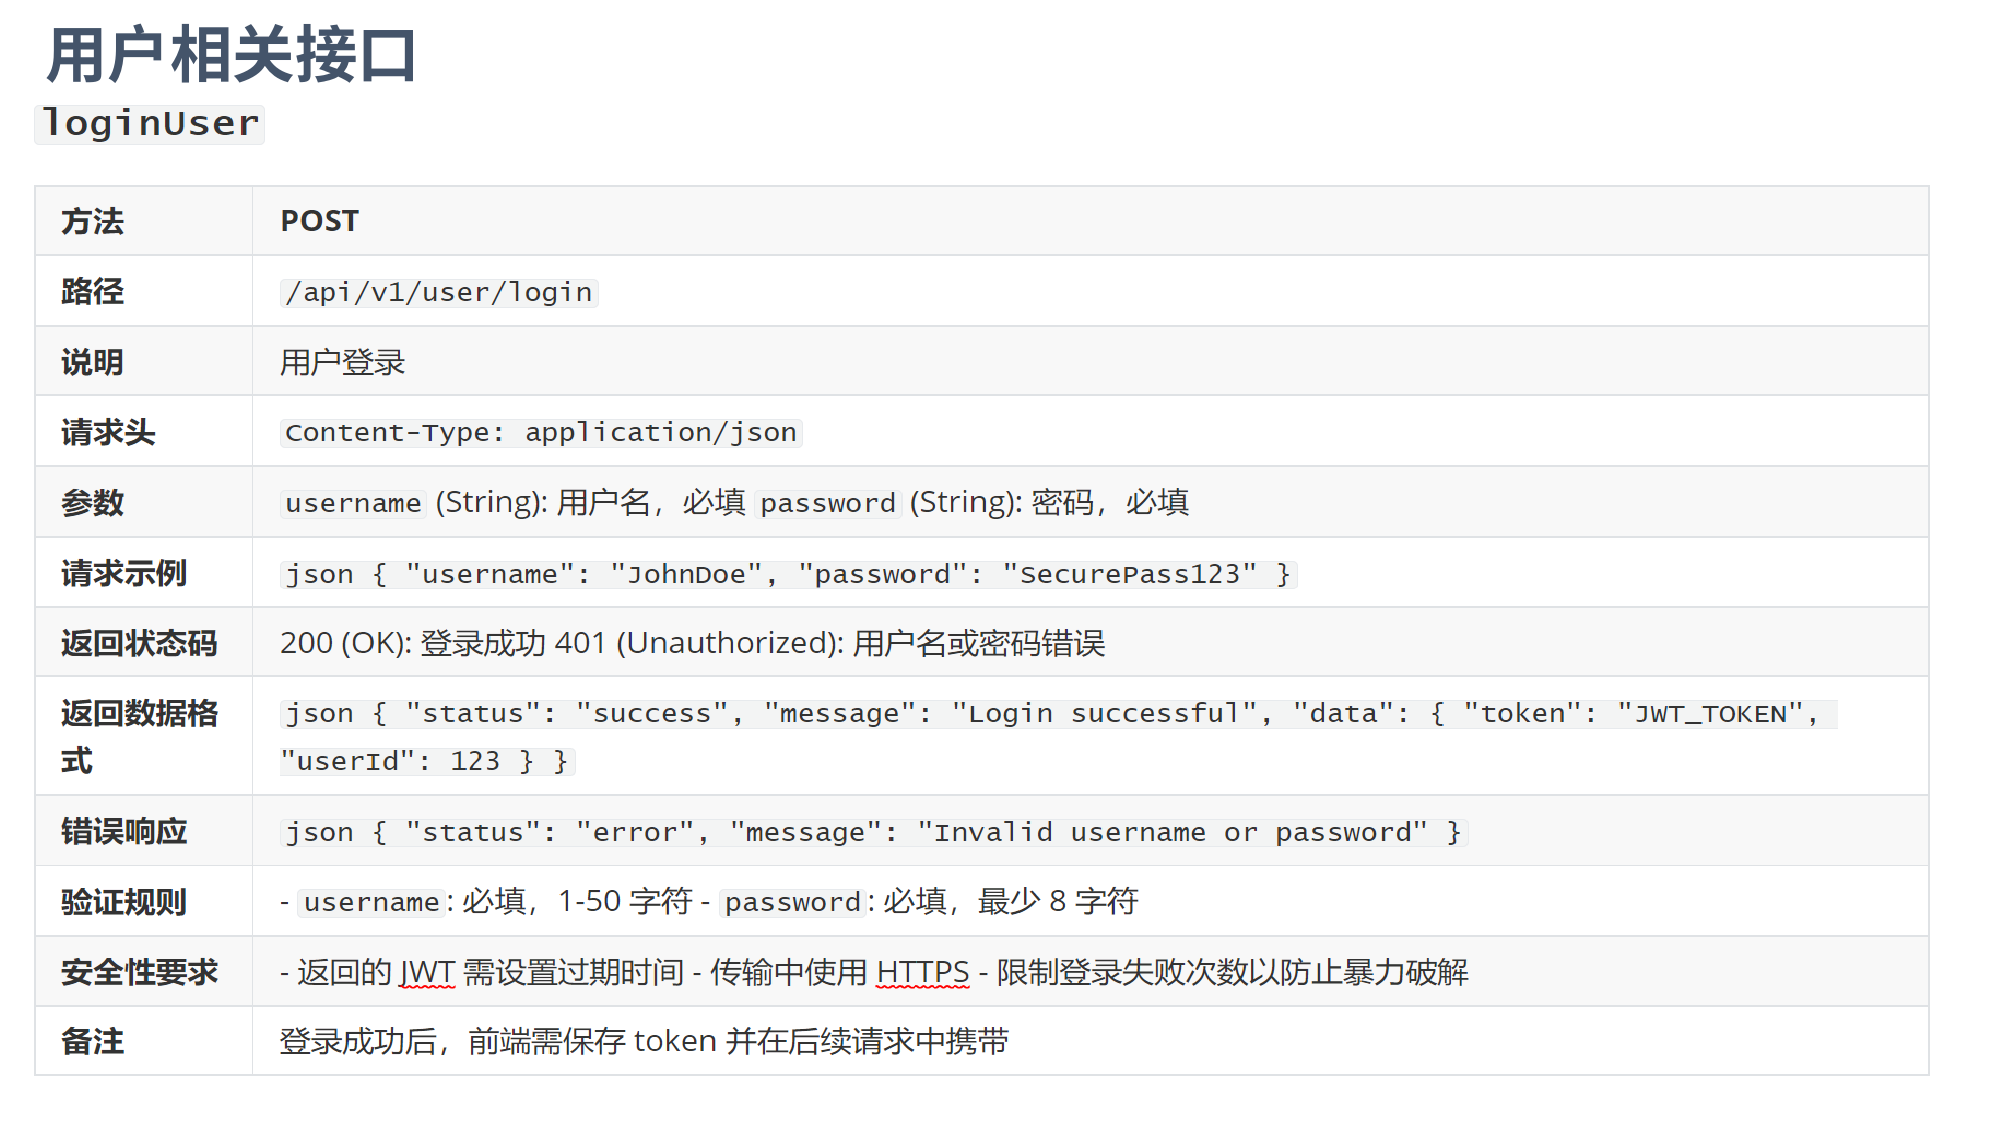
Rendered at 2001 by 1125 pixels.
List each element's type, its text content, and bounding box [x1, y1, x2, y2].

text_box 用户相关接口 [24, 0, 1869, 113]
picture [31, 87, 1950, 1088]
